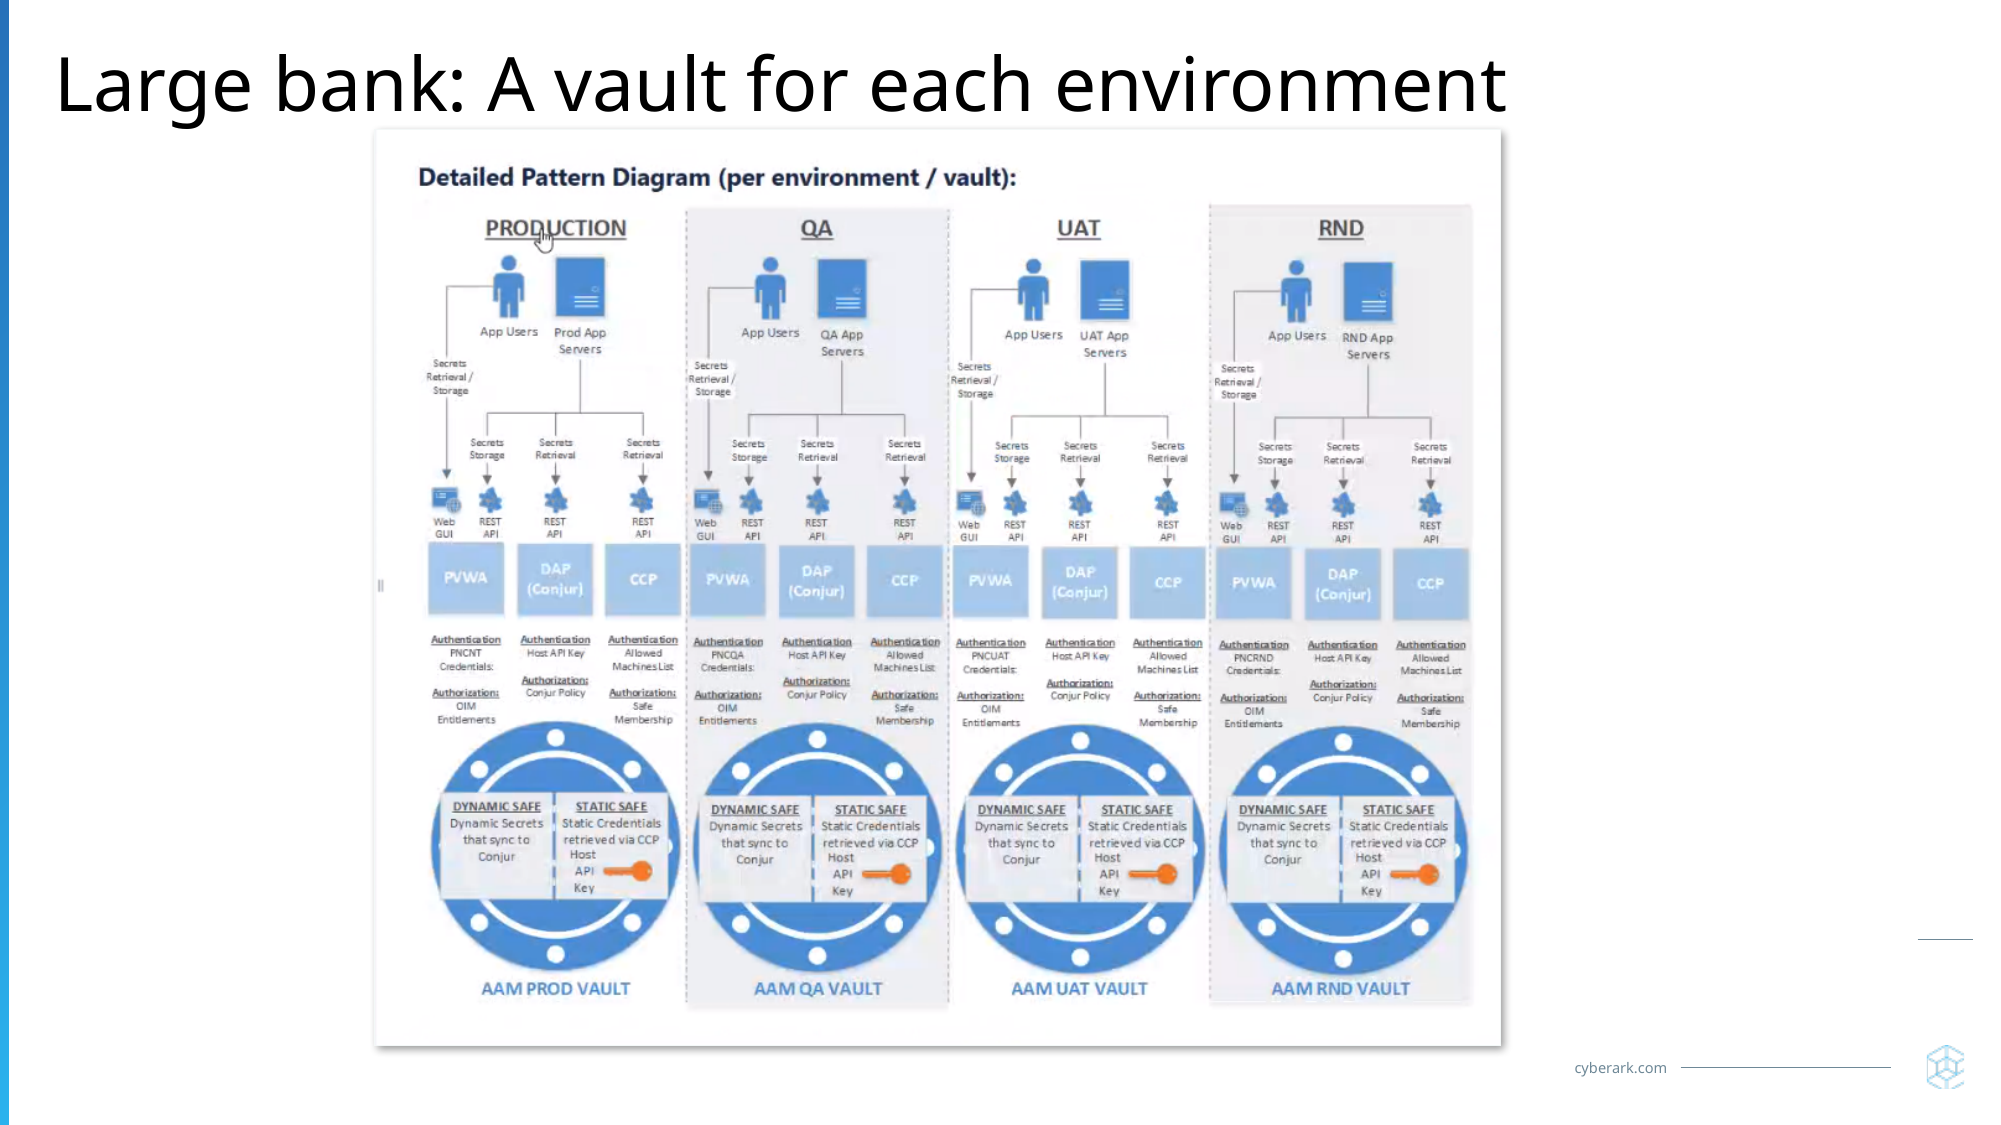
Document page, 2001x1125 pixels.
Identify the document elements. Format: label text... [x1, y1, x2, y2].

slide_number 24 [1758, 1077, 1944, 1108]
picture [374, 129, 1500, 1046]
title Large bank: A vault for each environment [54, 53, 1948, 120]
